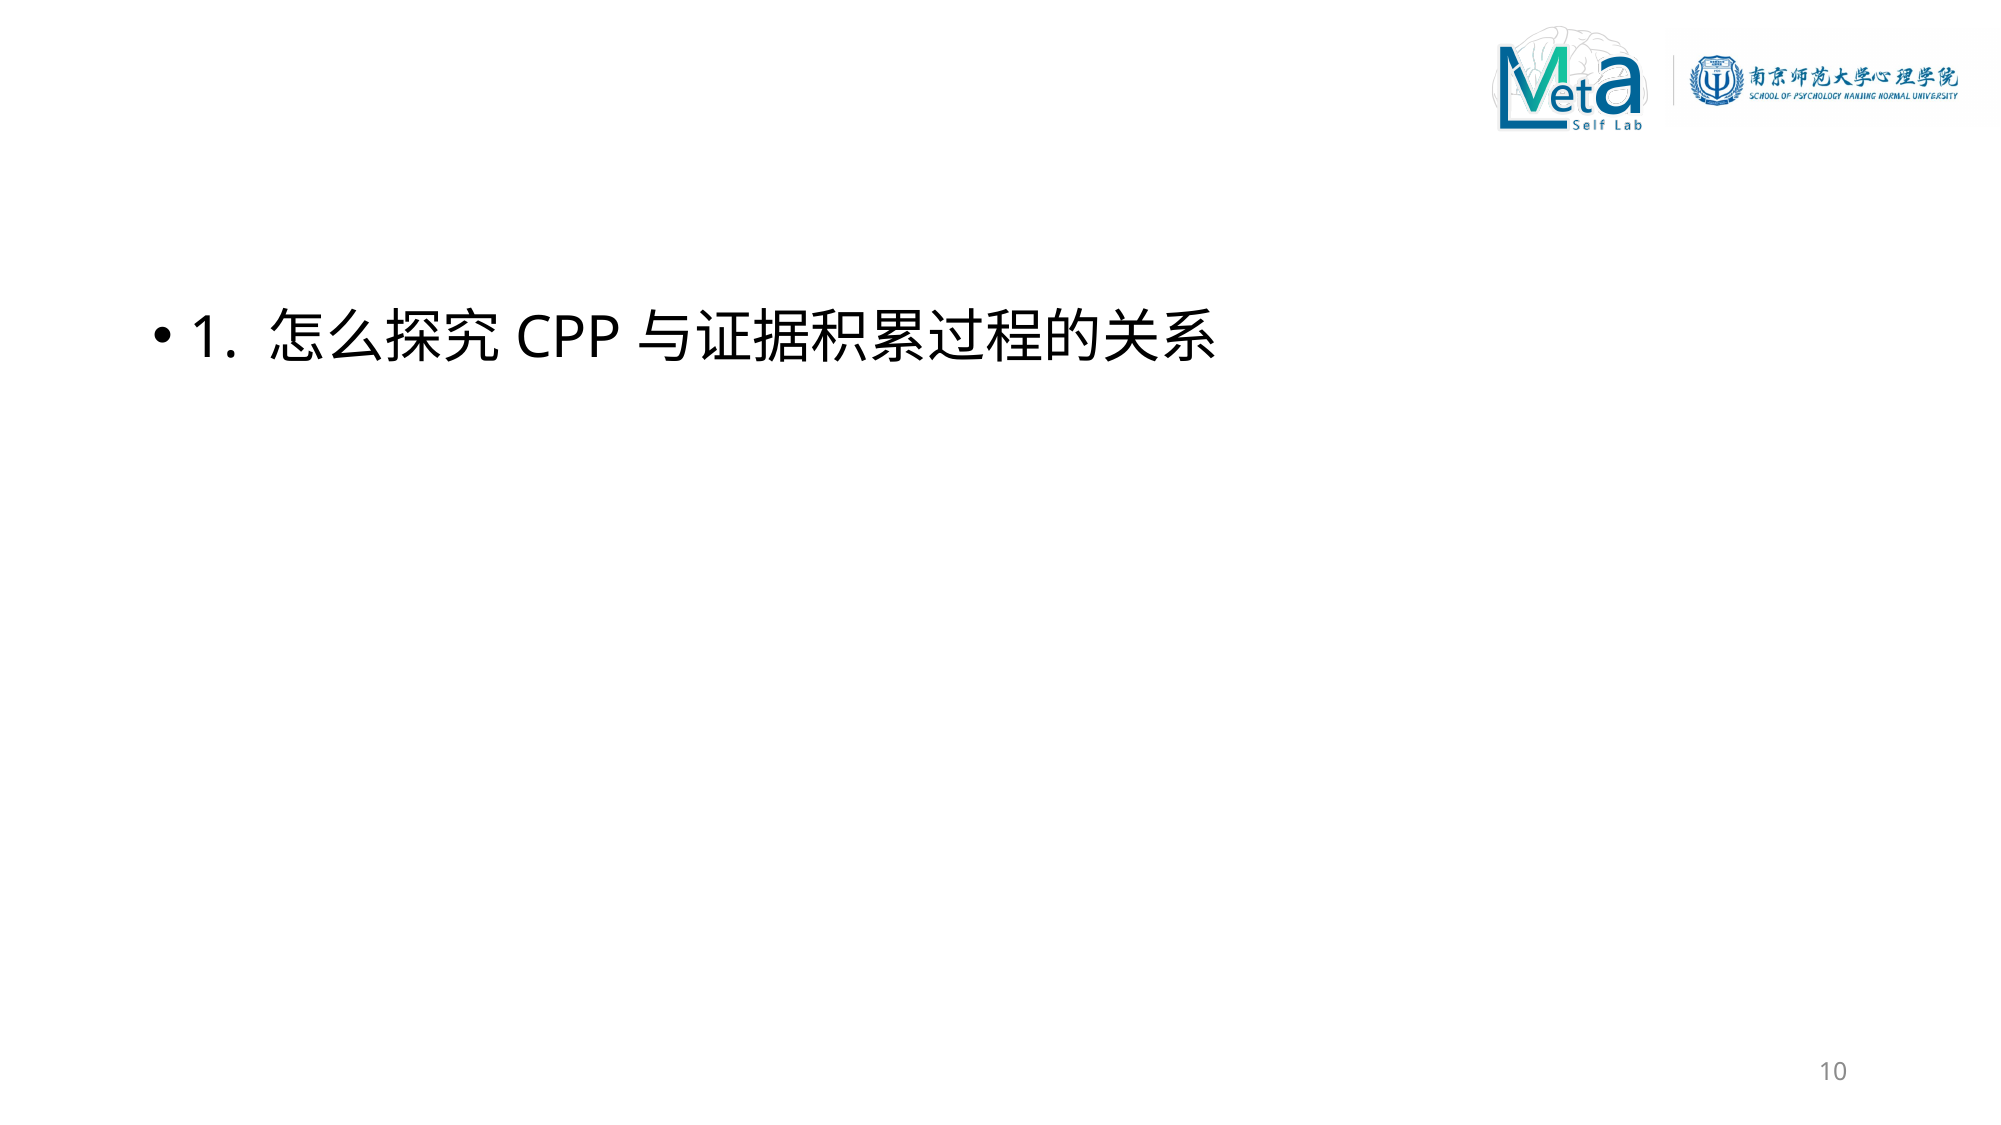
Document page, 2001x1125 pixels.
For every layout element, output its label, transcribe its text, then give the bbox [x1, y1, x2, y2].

picture [1384, 0, 2000, 182]
slide_number 10 [1412, 1042, 1863, 1103]
list 1. 怎么探究CPP与证据积累过程的关系 [137, 299, 1863, 1014]
